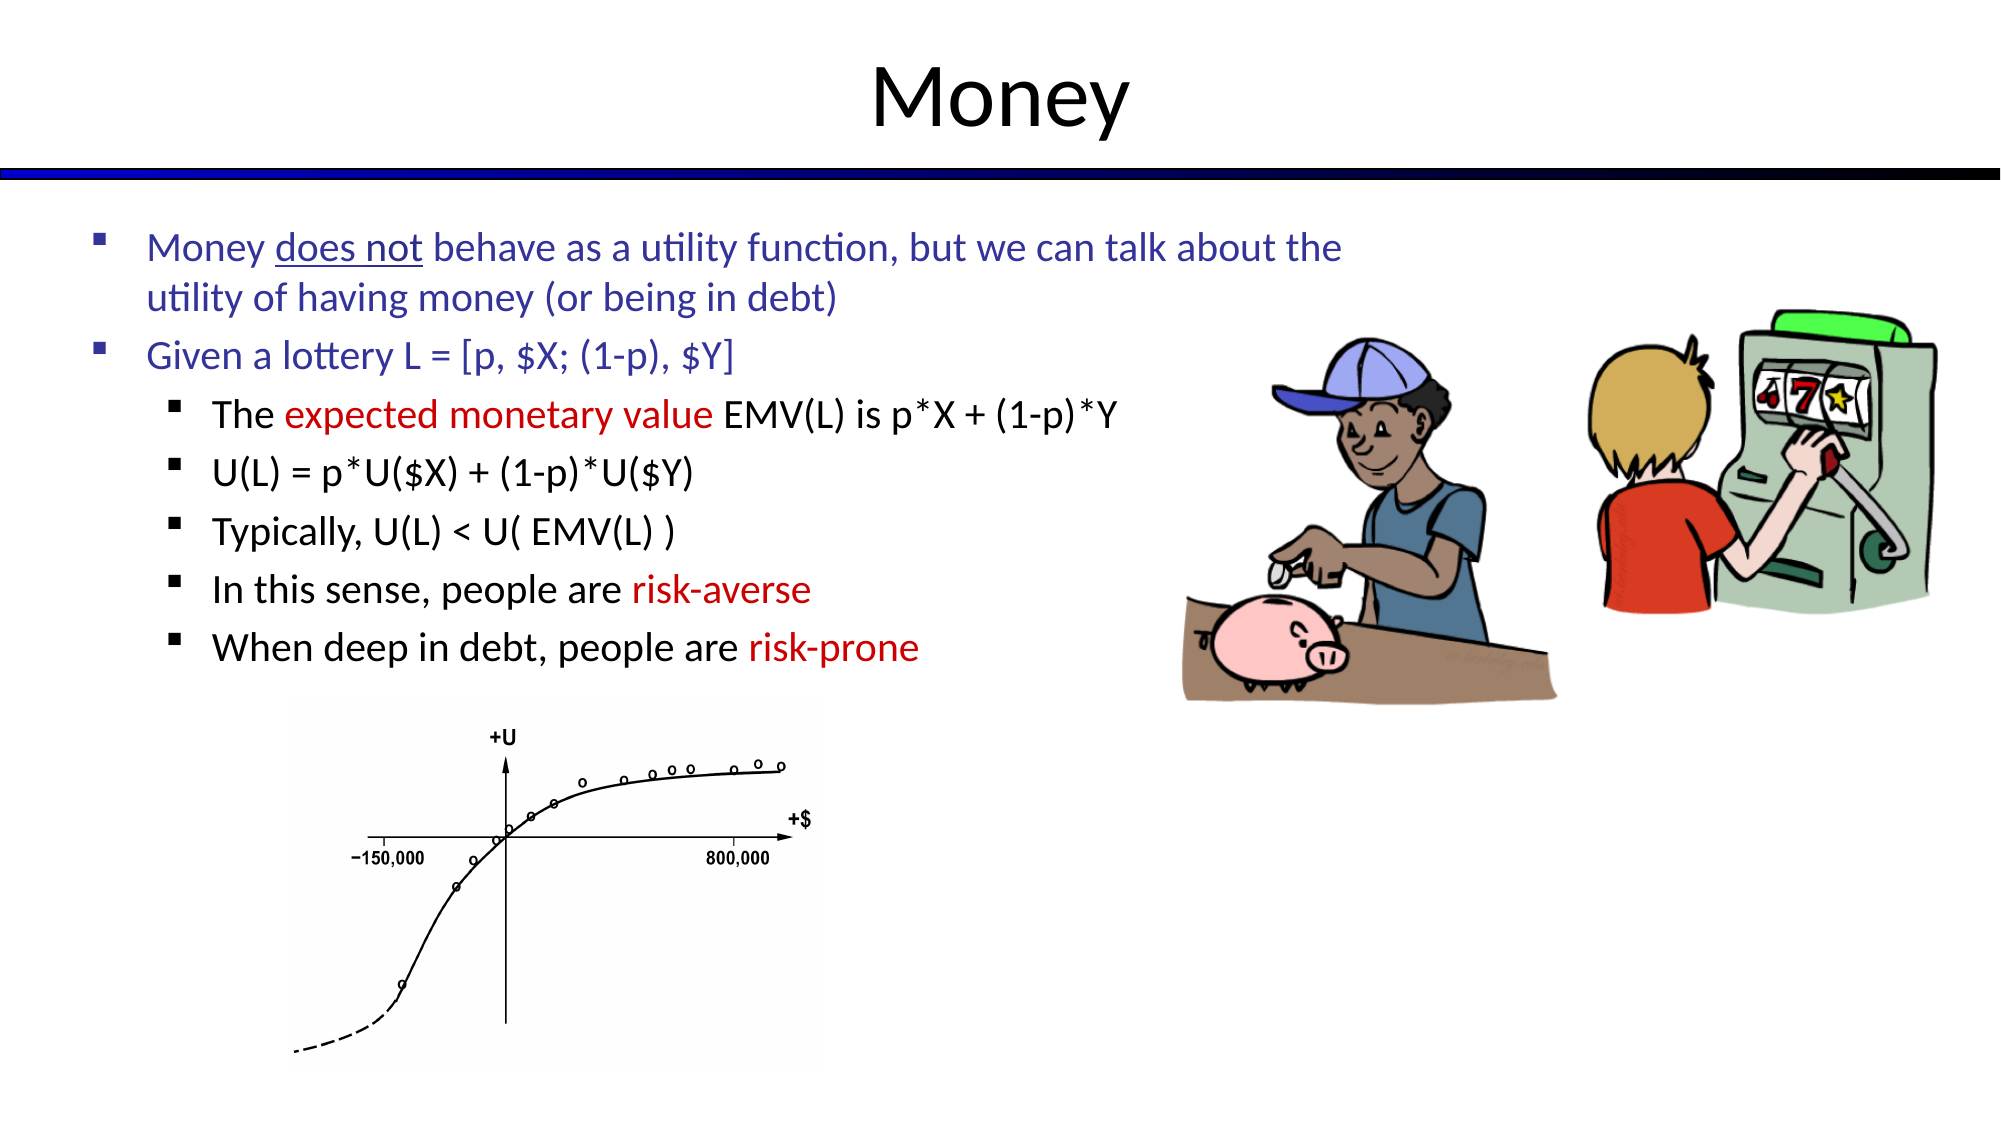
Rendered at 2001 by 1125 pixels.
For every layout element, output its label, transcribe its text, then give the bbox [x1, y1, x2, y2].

title Money [0, 0, 2000, 184]
picture [287, 699, 826, 1069]
picture [1161, 280, 1972, 746]
list Money does not behave as a utility function, but we can talk about the utility of having money (or being in debt) Given a lottery L = [p, $X; (1-p), $Y] The expected monetary value EMV(L) is p*X + (1-p)*Y U(L) = p*U($X) + (1-p)*U($Y) Typically, U(L) < U( EMV(L) ) In this sense, people are risk-averse When deep in debt, people are risk-prone [74, 212, 1388, 1026]
